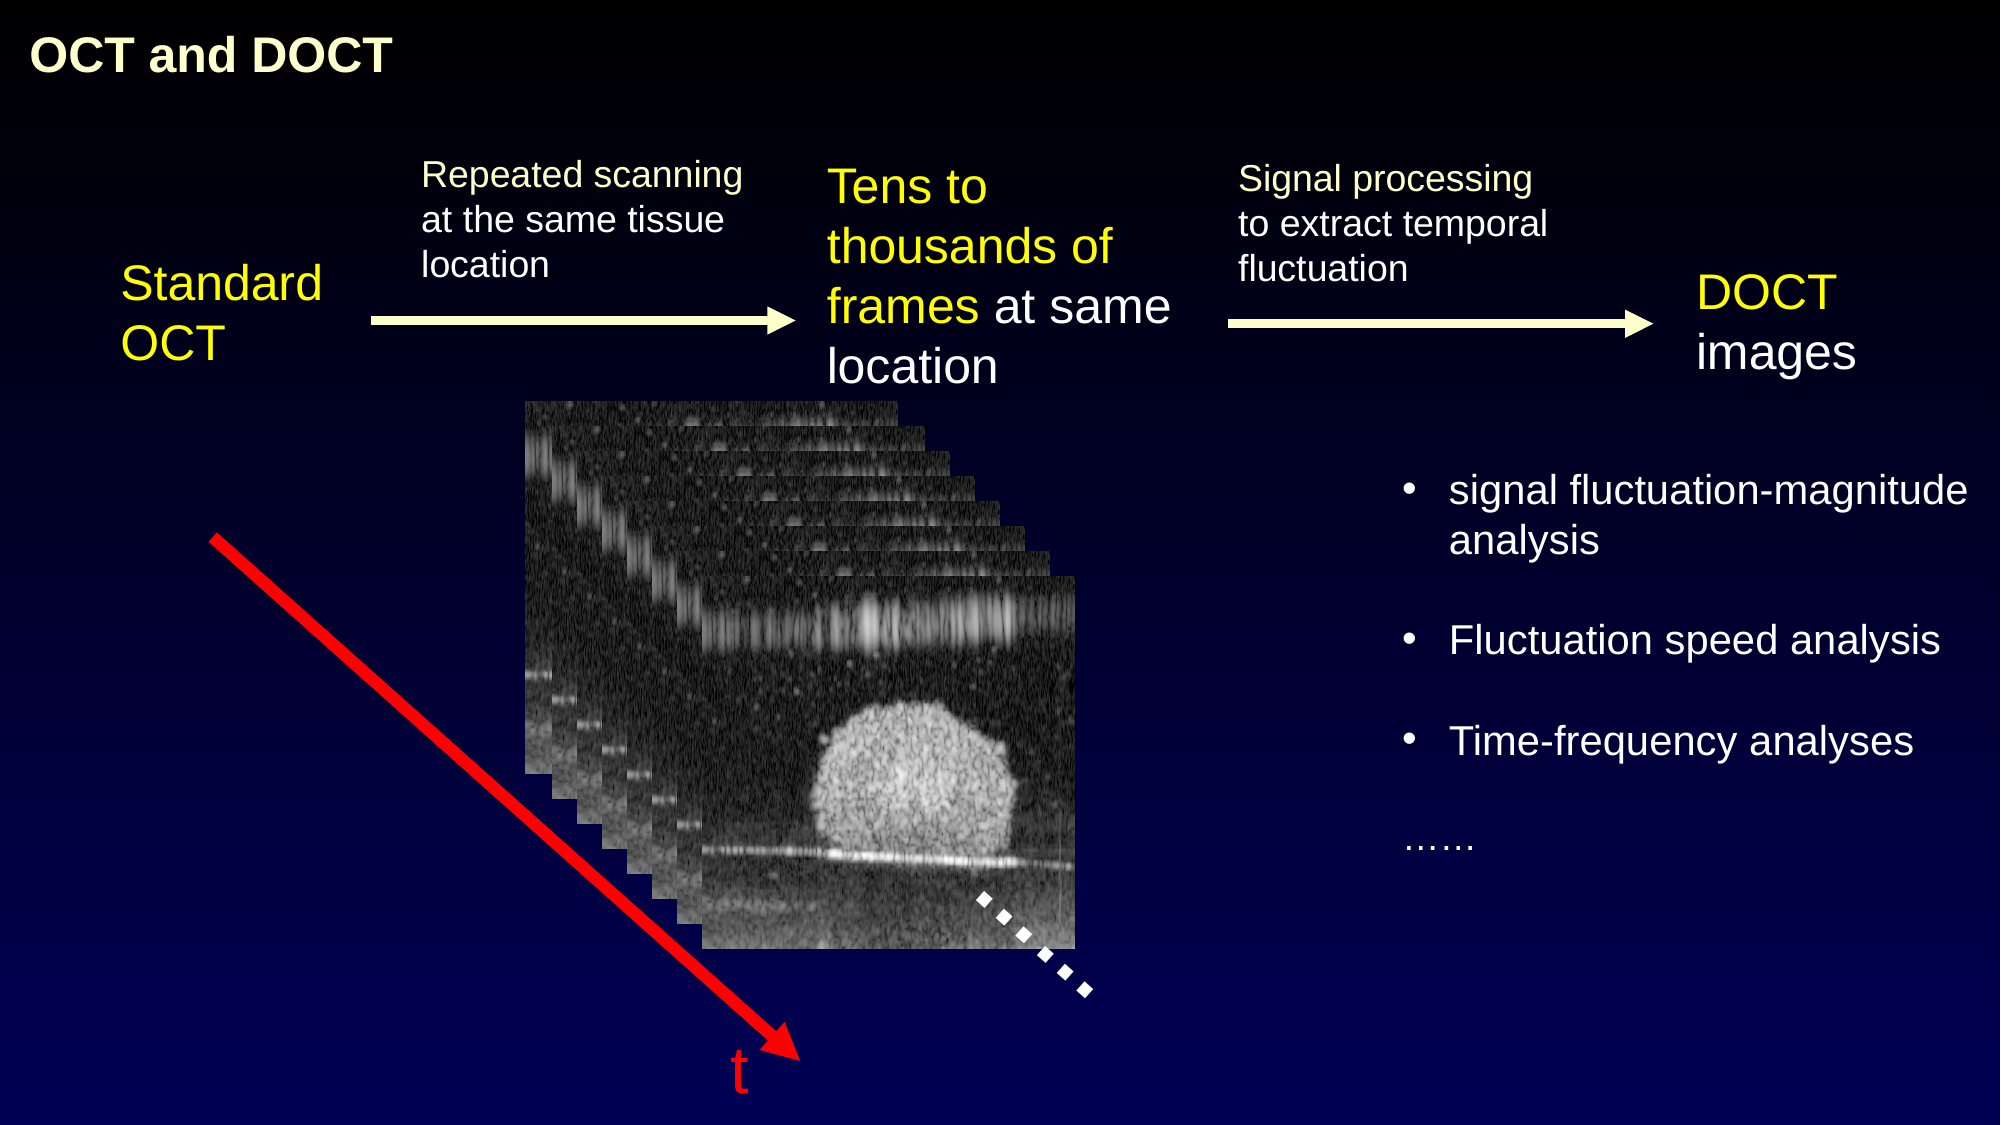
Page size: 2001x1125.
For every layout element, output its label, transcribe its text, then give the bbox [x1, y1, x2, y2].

text_box Tens to thousands of frames at same location [812, 146, 1226, 402]
list OCT and DOCT [0, 20, 411, 92]
text_box Repeated scanning at the same tissue location [406, 142, 769, 293]
text_box DOCT images [1681, 252, 1895, 387]
picture [524, 400, 1076, 950]
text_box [212, 536, 801, 1062]
text_box signal fluctuation-magnitude analysis Fluctuation speed analysis Time-frequency analyses …… [1387, 455, 2000, 911]
text_box t [715, 1070, 782, 1115]
text_box Standard OCT [105, 243, 394, 378]
text_box …… [1004, 872, 1173, 1041]
text_box Signal processing to extract temporal fluctuation [1226, 146, 1586, 296]
